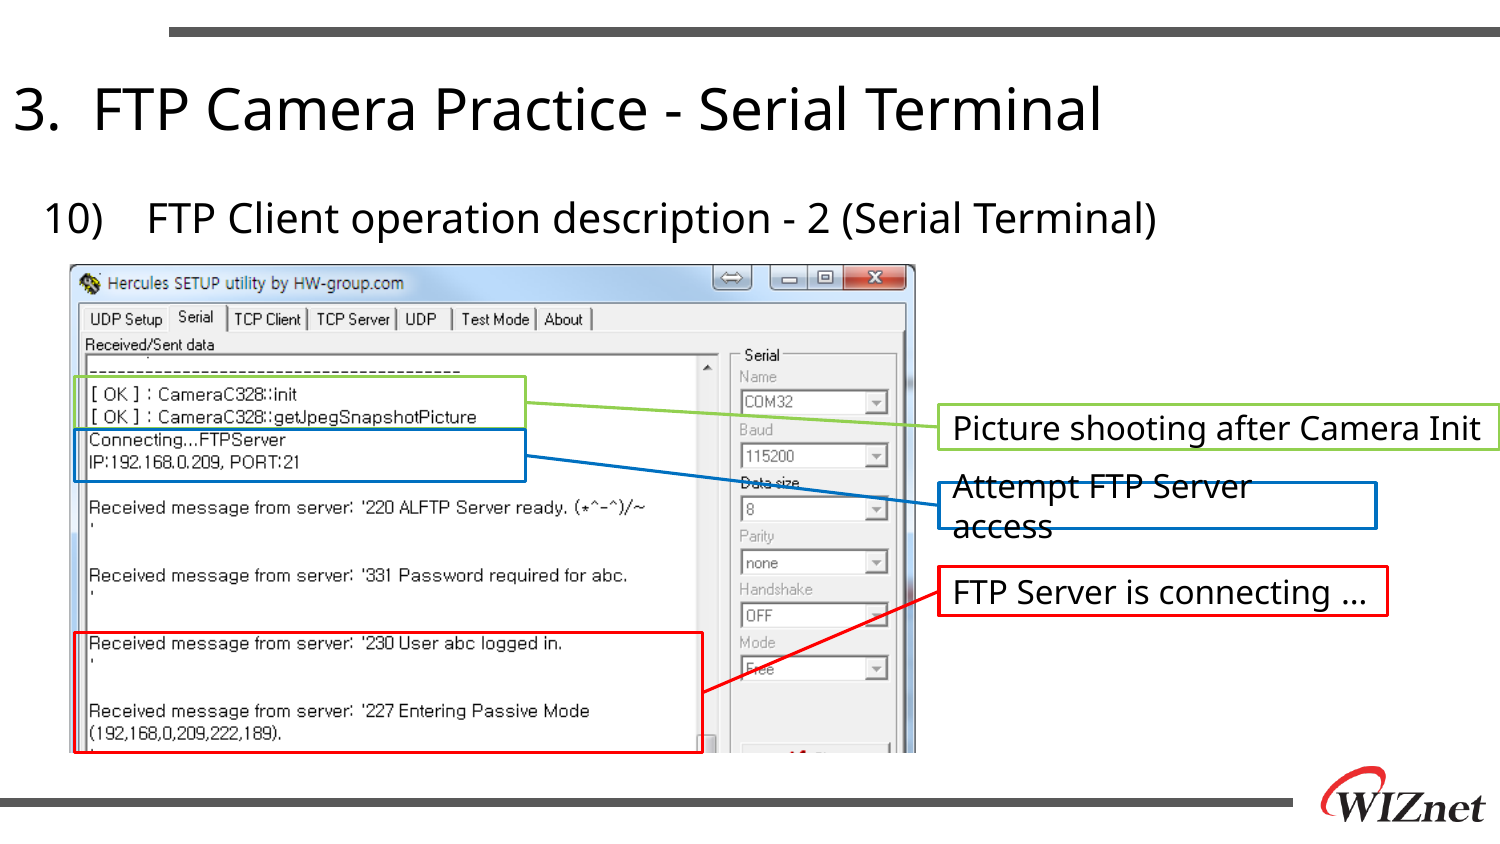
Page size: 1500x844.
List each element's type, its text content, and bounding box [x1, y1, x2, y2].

title 3. FTP Camera Practice - Serial Terminal [0, 52, 1500, 162]
text_box FTP Server is connecting … [937, 565, 1390, 618]
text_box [525, 402, 940, 428]
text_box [702, 591, 940, 693]
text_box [525, 455, 940, 506]
picture [1316, 762, 1486, 822]
text_box Attempt FTP Server access [937, 481, 1378, 530]
subtitle 10) FTP Client operation description - 2 (Serial Terminal) [29, 185, 1500, 257]
picture [69, 264, 916, 753]
text_box Picture shooting after Camera Init [937, 402, 1500, 452]
